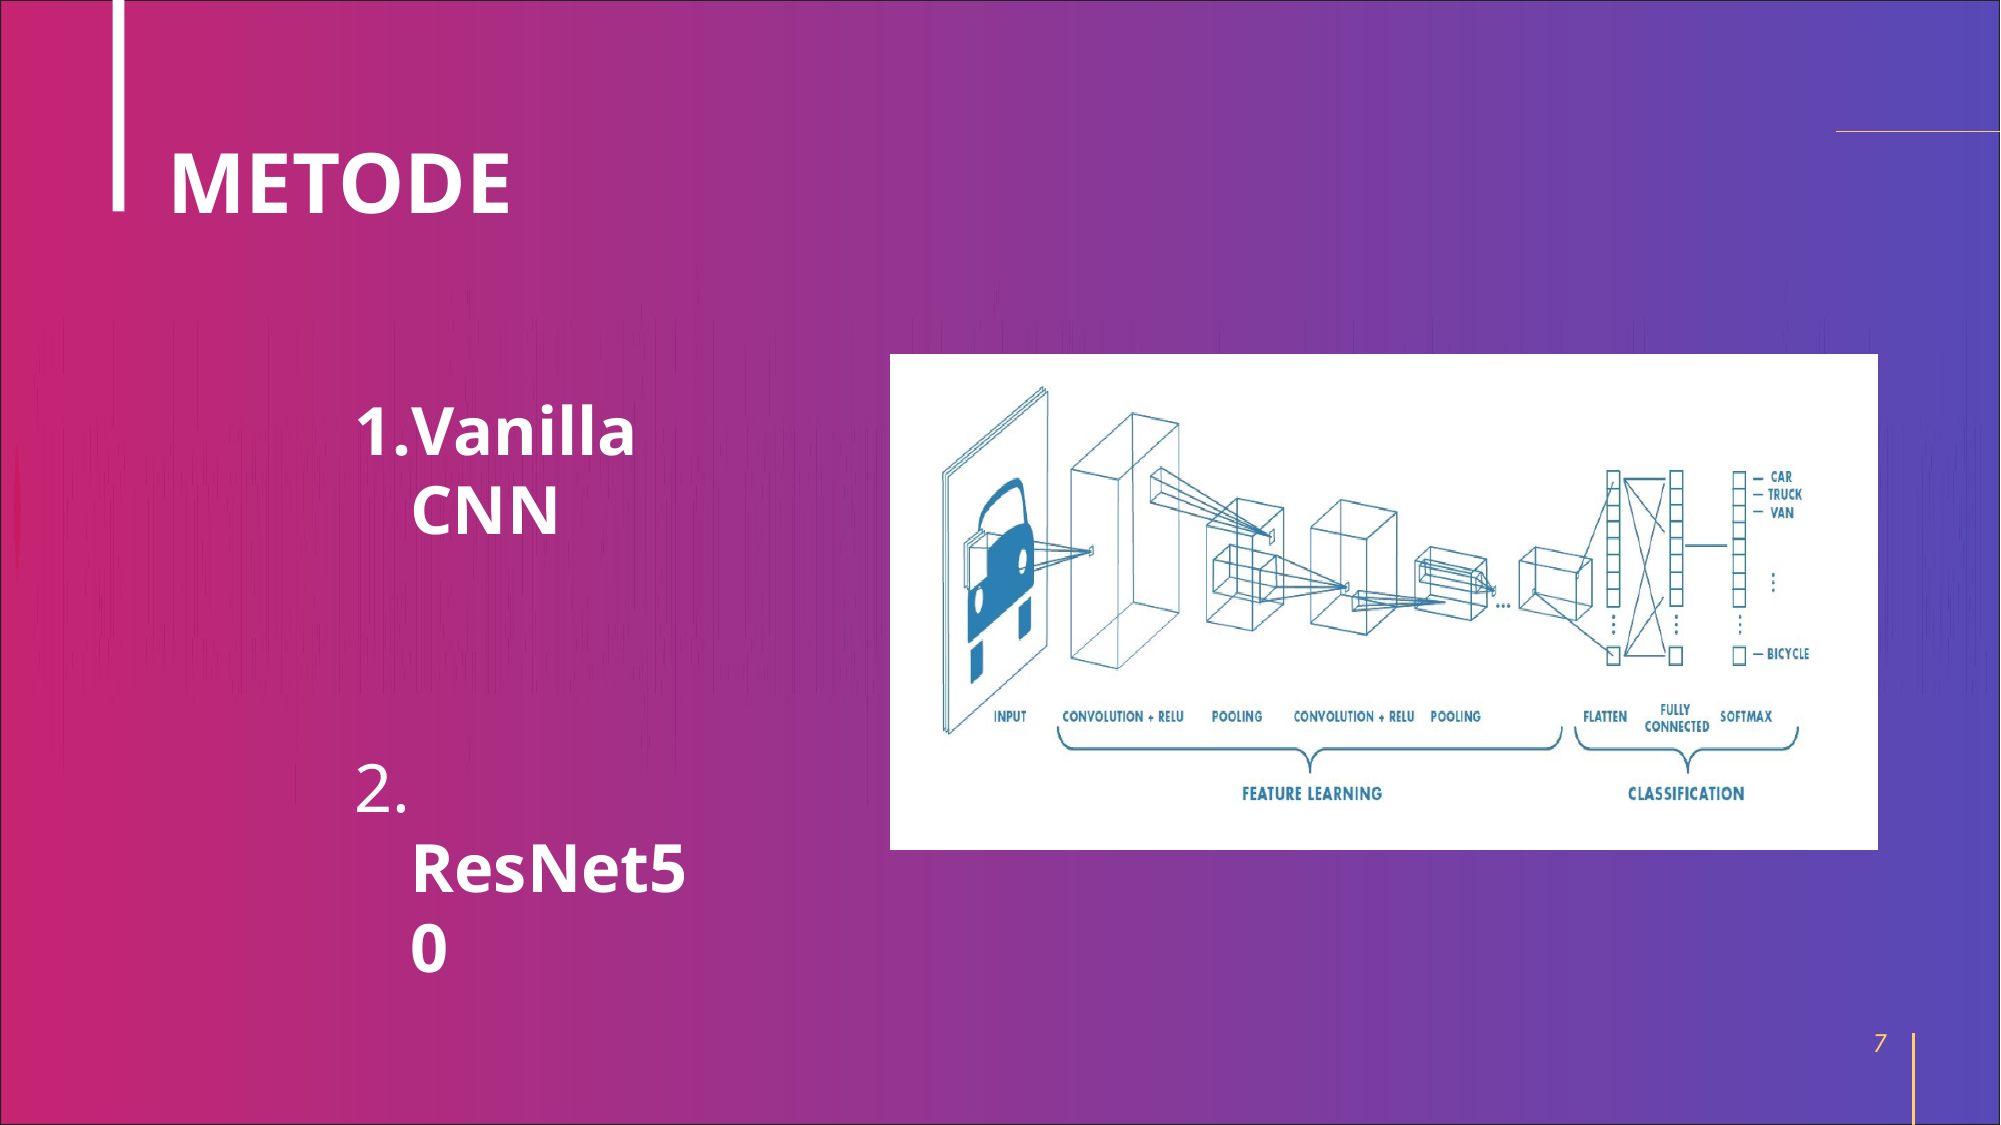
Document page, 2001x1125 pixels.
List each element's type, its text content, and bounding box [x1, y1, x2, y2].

picture [890, 354, 1878, 850]
slide_number 7 [1451, 1015, 1902, 1075]
title METODE [152, 77, 1878, 295]
text_box Vanilla CNN ResNet50 [339, 380, 720, 1083]
